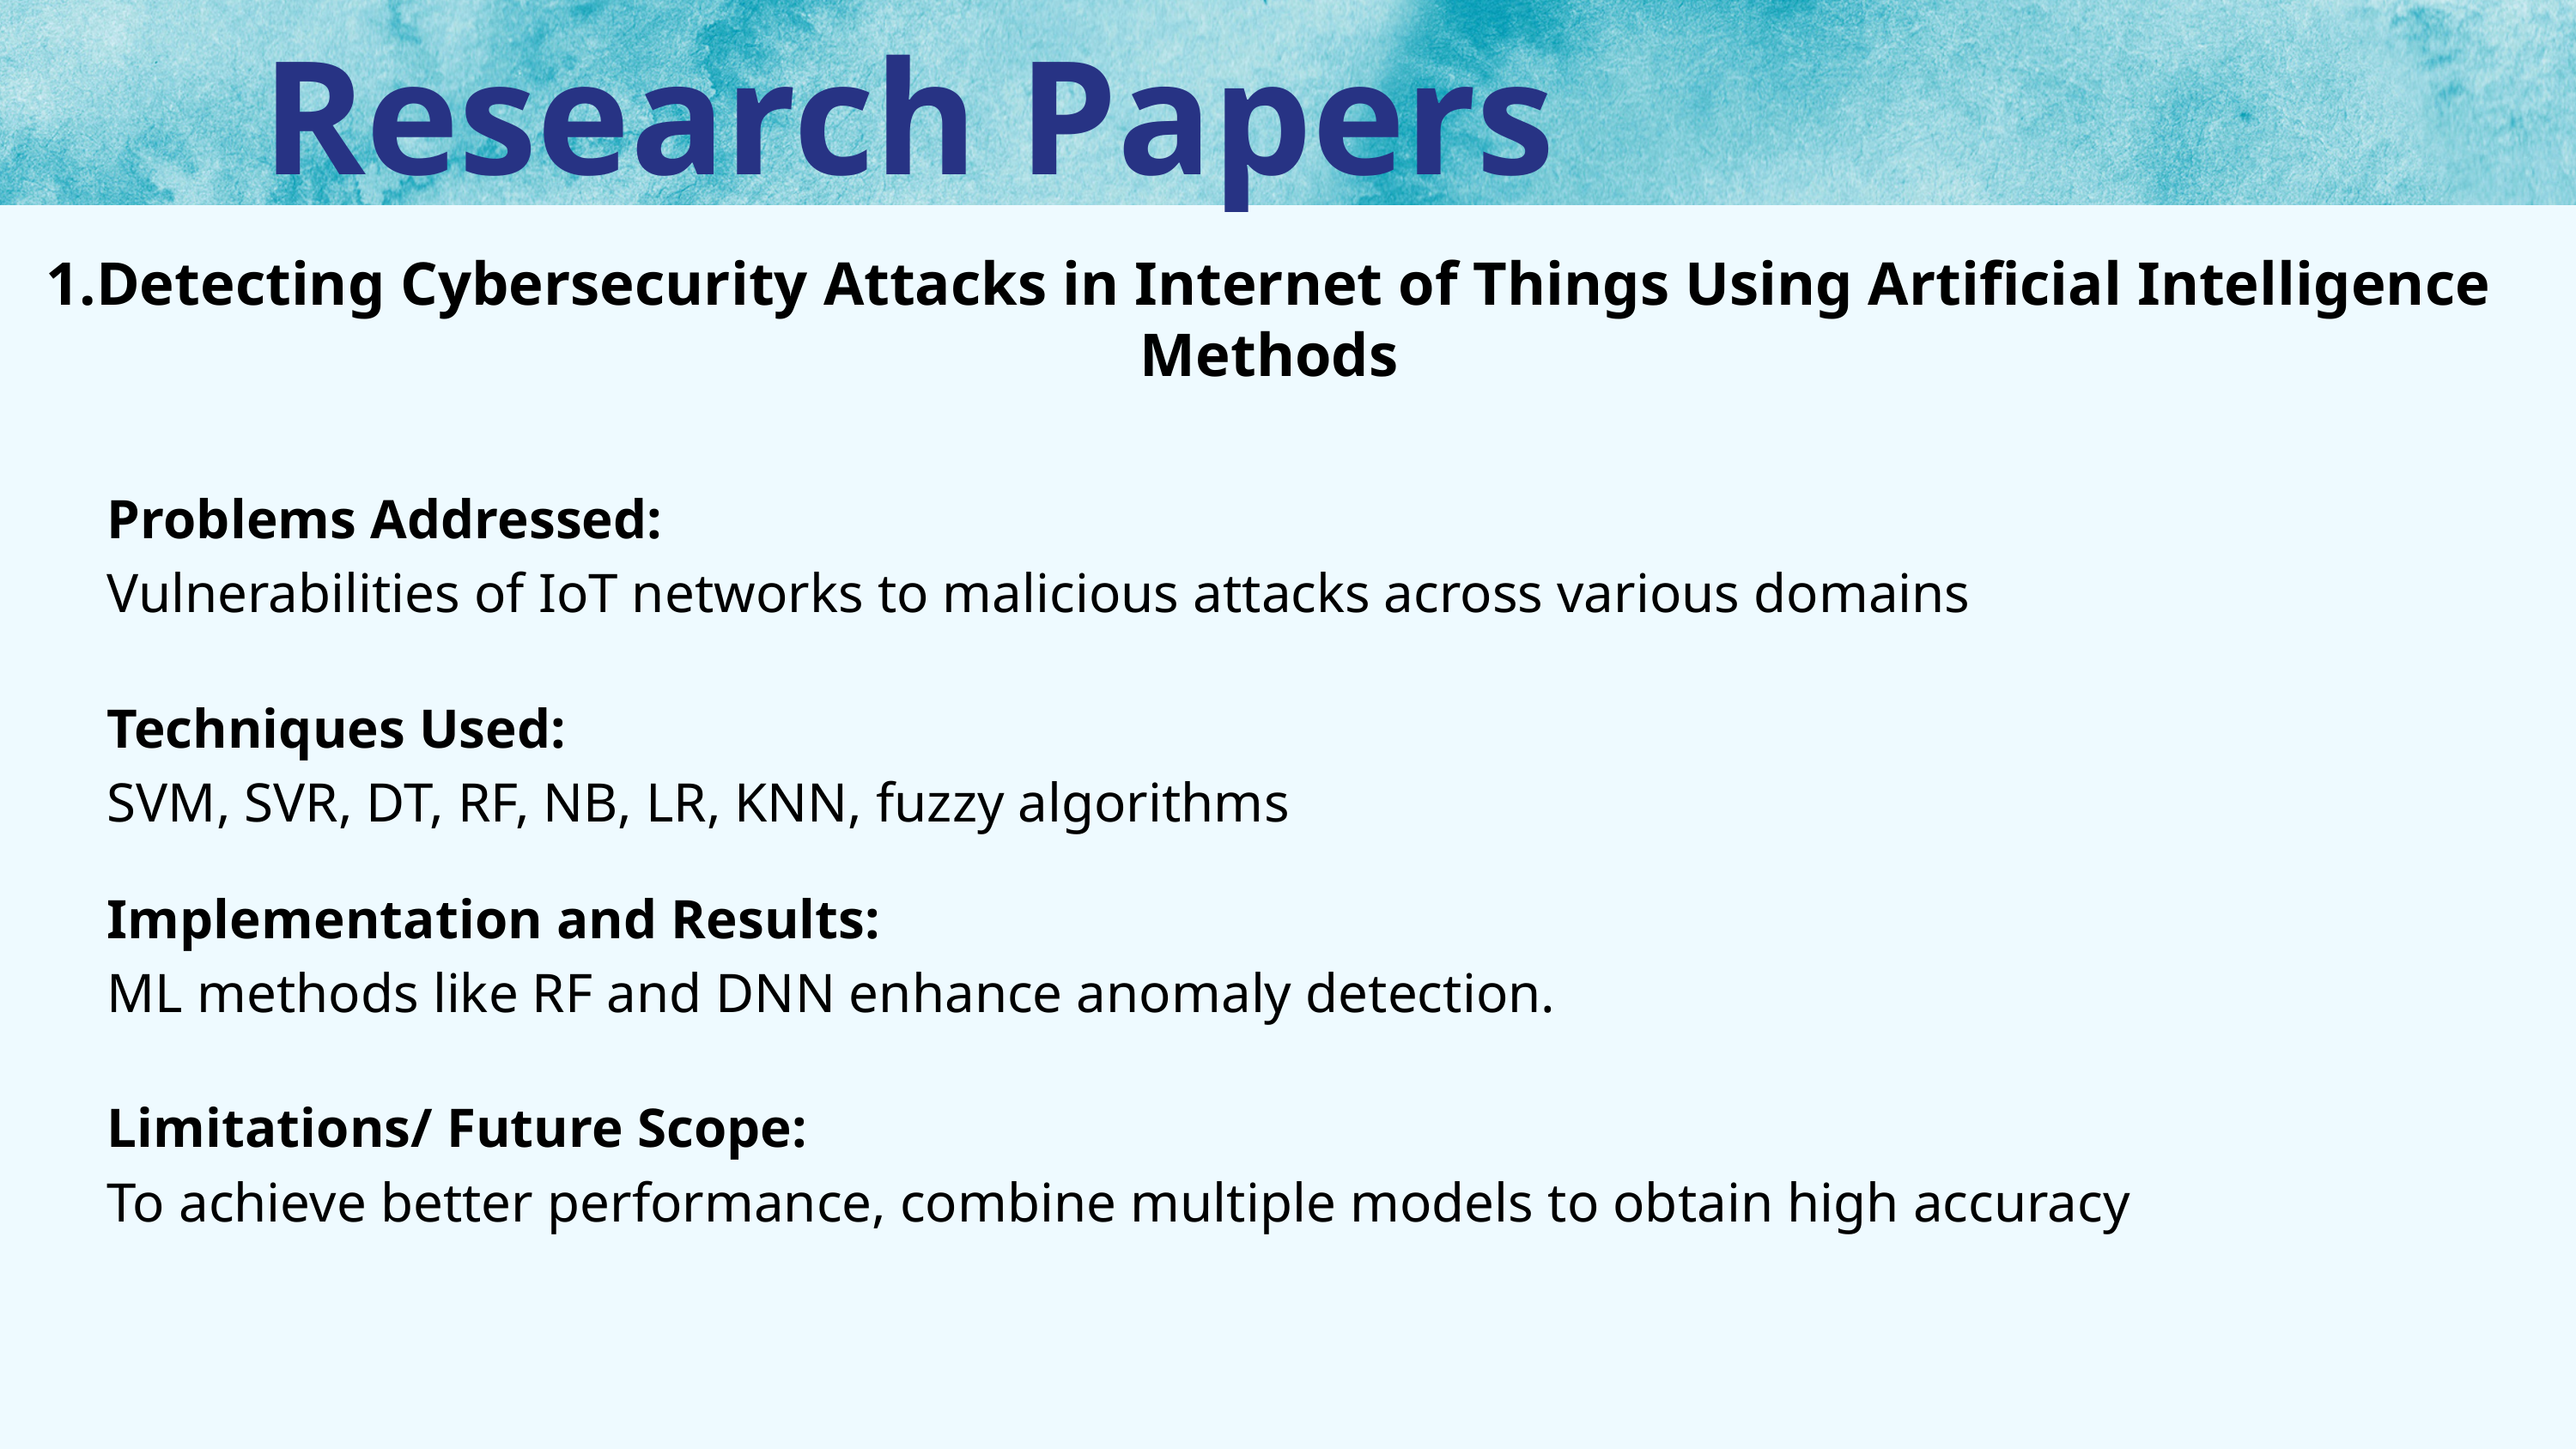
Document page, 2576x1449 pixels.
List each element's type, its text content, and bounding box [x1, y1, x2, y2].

text_box Techniques Used: SVM, SVR, DT, RF, NB, LR, KNN, fuzzy algorithms [106, 683, 1367, 874]
text_box 1.Detecting Cybersecurity Attacks in Internet of Things Using Artificial Intelligence Methods [0, 246, 2539, 388]
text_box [0, 0, 2576, 205]
text_box Problems Addressed: Vulnerabilities of IoT networks to malicious attacks across various domains [106, 474, 2136, 698]
text_box Implementation and Results: ML methods like RF and DNN enhance anomaly detection. [106, 874, 1618, 1083]
text_box Limitations/ Future Scope: To achieve better performance, combine multiple models to obtain high accuracy [106, 1083, 2195, 1233]
